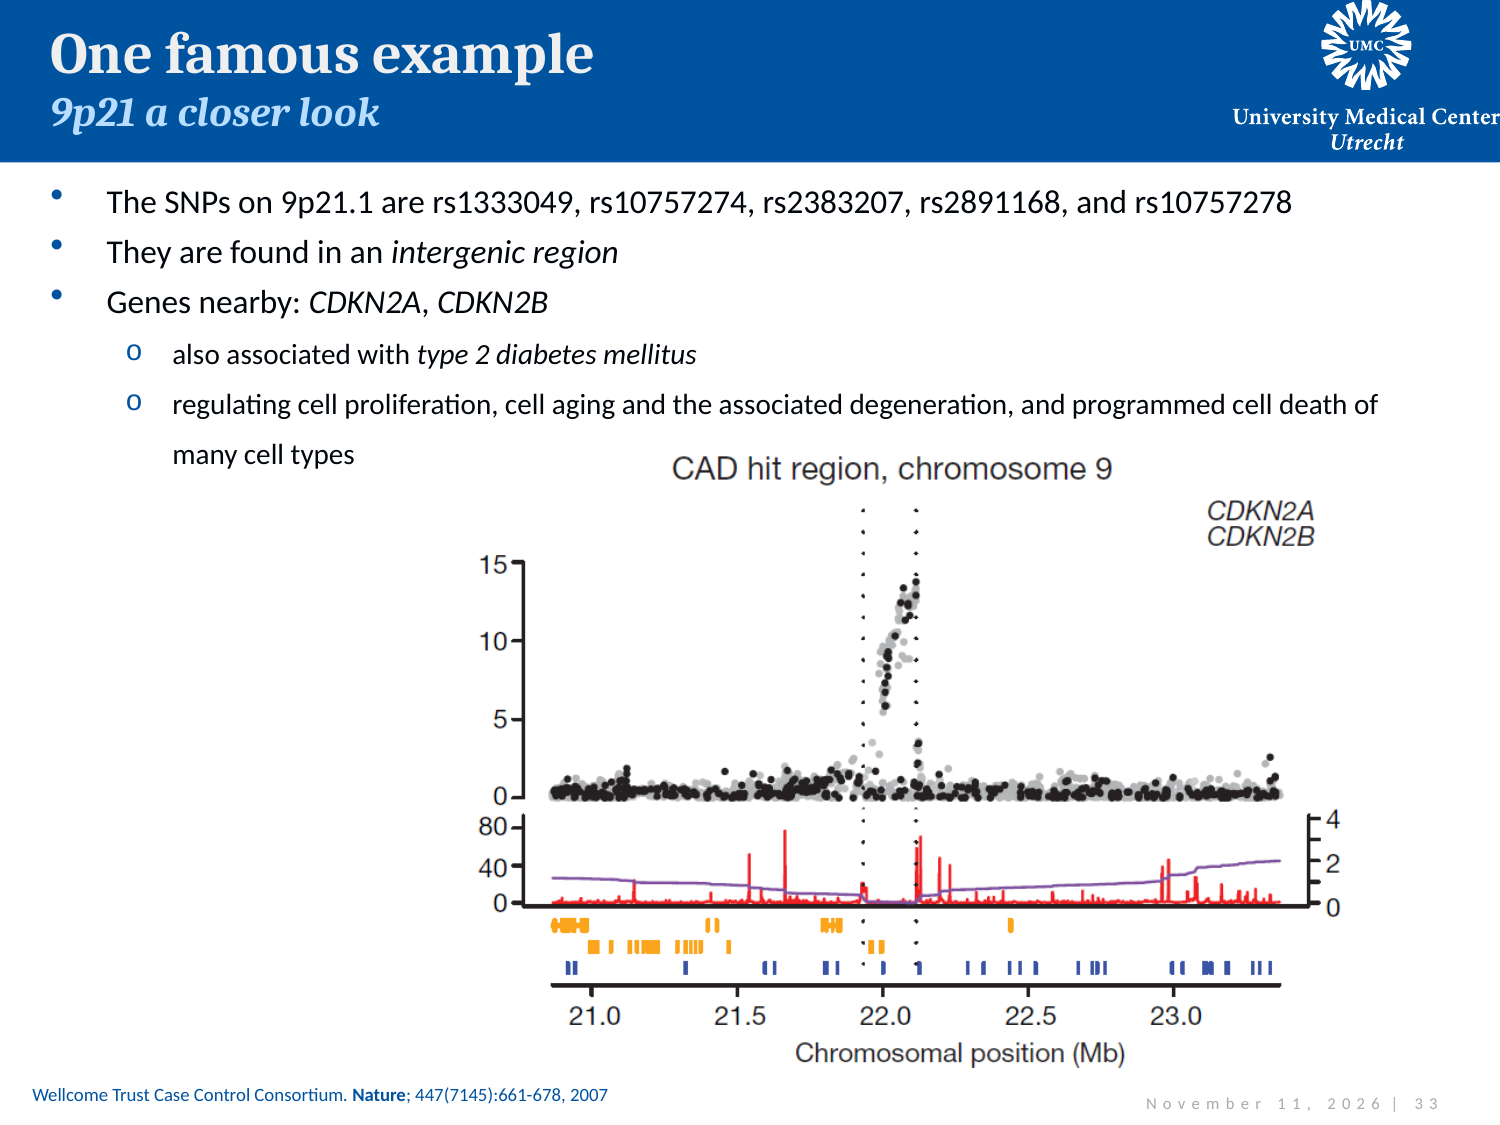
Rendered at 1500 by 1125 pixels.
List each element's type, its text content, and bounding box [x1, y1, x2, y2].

text_box Wellcome Trust Case Control Consortium. Nature; 447(7145):661-678, 2007 [17, 1074, 1069, 1113]
list The SNPs on 9p21.1 are rs1333049, rs10757274, rs2383207, rs2891168, and rs10757278 They are found in an intergenic region Genes nearby: CDKN2A, CDKN2B also associated with type 2 diabetes mellitus regulating cell proliferation, cell aging and the associated degeneration, and programmed cell death of many cell types [35, 162, 1453, 1078]
title One famous example 9p21 a closer look [34, 0, 1238, 151]
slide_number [1068, 1087, 1453, 1118]
picture [474, 432, 1351, 1076]
